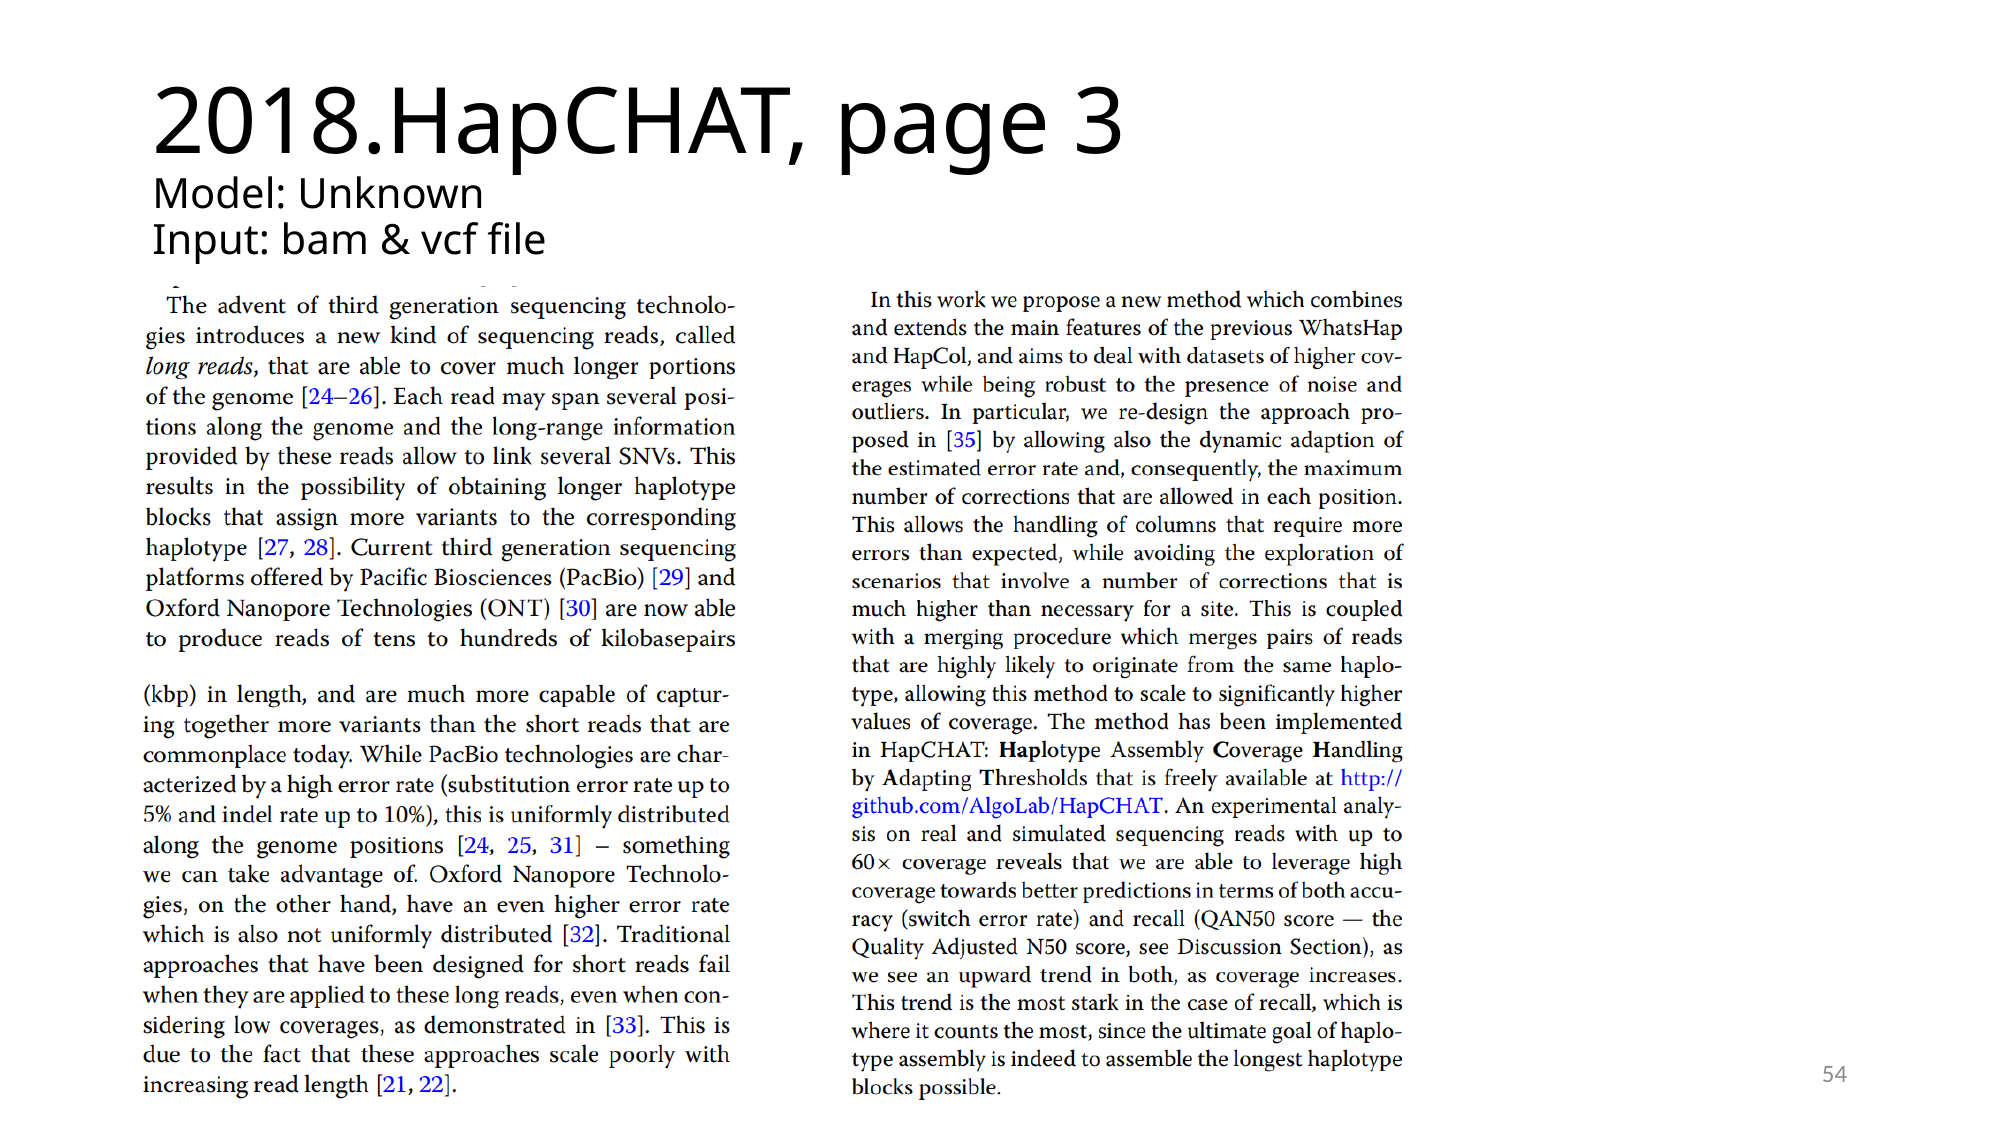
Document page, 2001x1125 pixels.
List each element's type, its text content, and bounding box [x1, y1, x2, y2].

slide_number 53 [1412, 1042, 1863, 1103]
title 2018.HapCHAT, page 3 Model: Unknown Input: bam & vcf file [137, 59, 1863, 278]
picture [834, 286, 1410, 1101]
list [137, 286, 743, 674]
picture [137, 674, 743, 1101]
